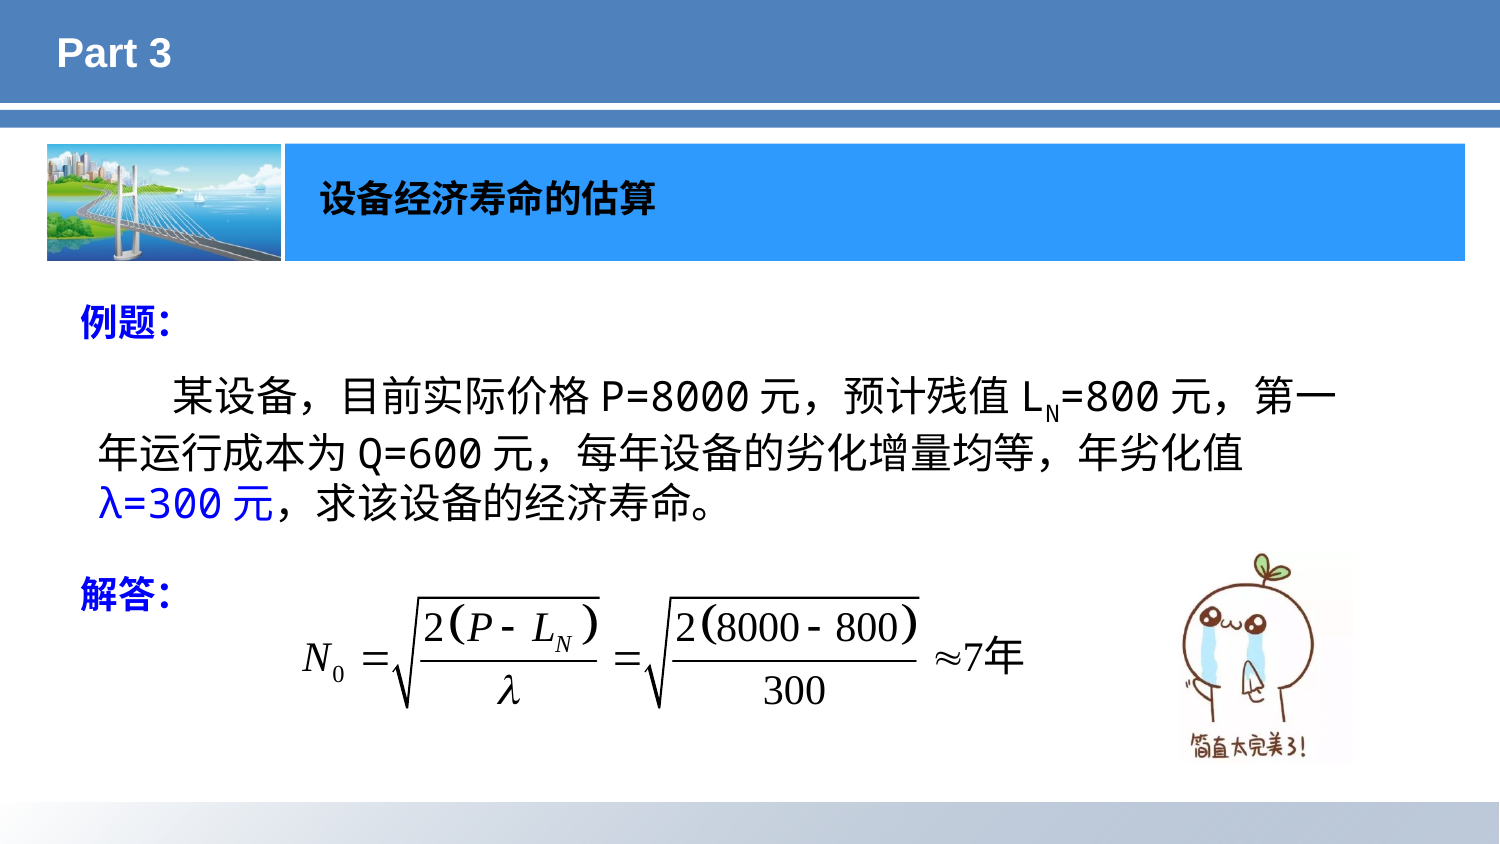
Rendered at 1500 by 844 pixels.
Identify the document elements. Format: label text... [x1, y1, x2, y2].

text_box [285, 143, 1465, 261]
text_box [293, 586, 1032, 718]
text_box [0, 801, 1500, 844]
picture [46, 143, 282, 262]
text_box 设备经济寿命的估算 [304, 167, 1465, 227]
picture [1140, 551, 1353, 764]
text_box 例题： [66, 291, 209, 352]
text_box 某设备，目前实际价格P=8000元，预计残值LN=800元，第一年运行成本为Q=600元，每年设备的劣化增量均等，年劣化值λ=300元，求该设备的经济寿命。 [82, 362, 1353, 535]
text_box [0, 0, 1500, 105]
text_box [0, 108, 1500, 130]
text_box 解答： [66, 563, 209, 624]
title Part 3 [41, 3, 1459, 99]
